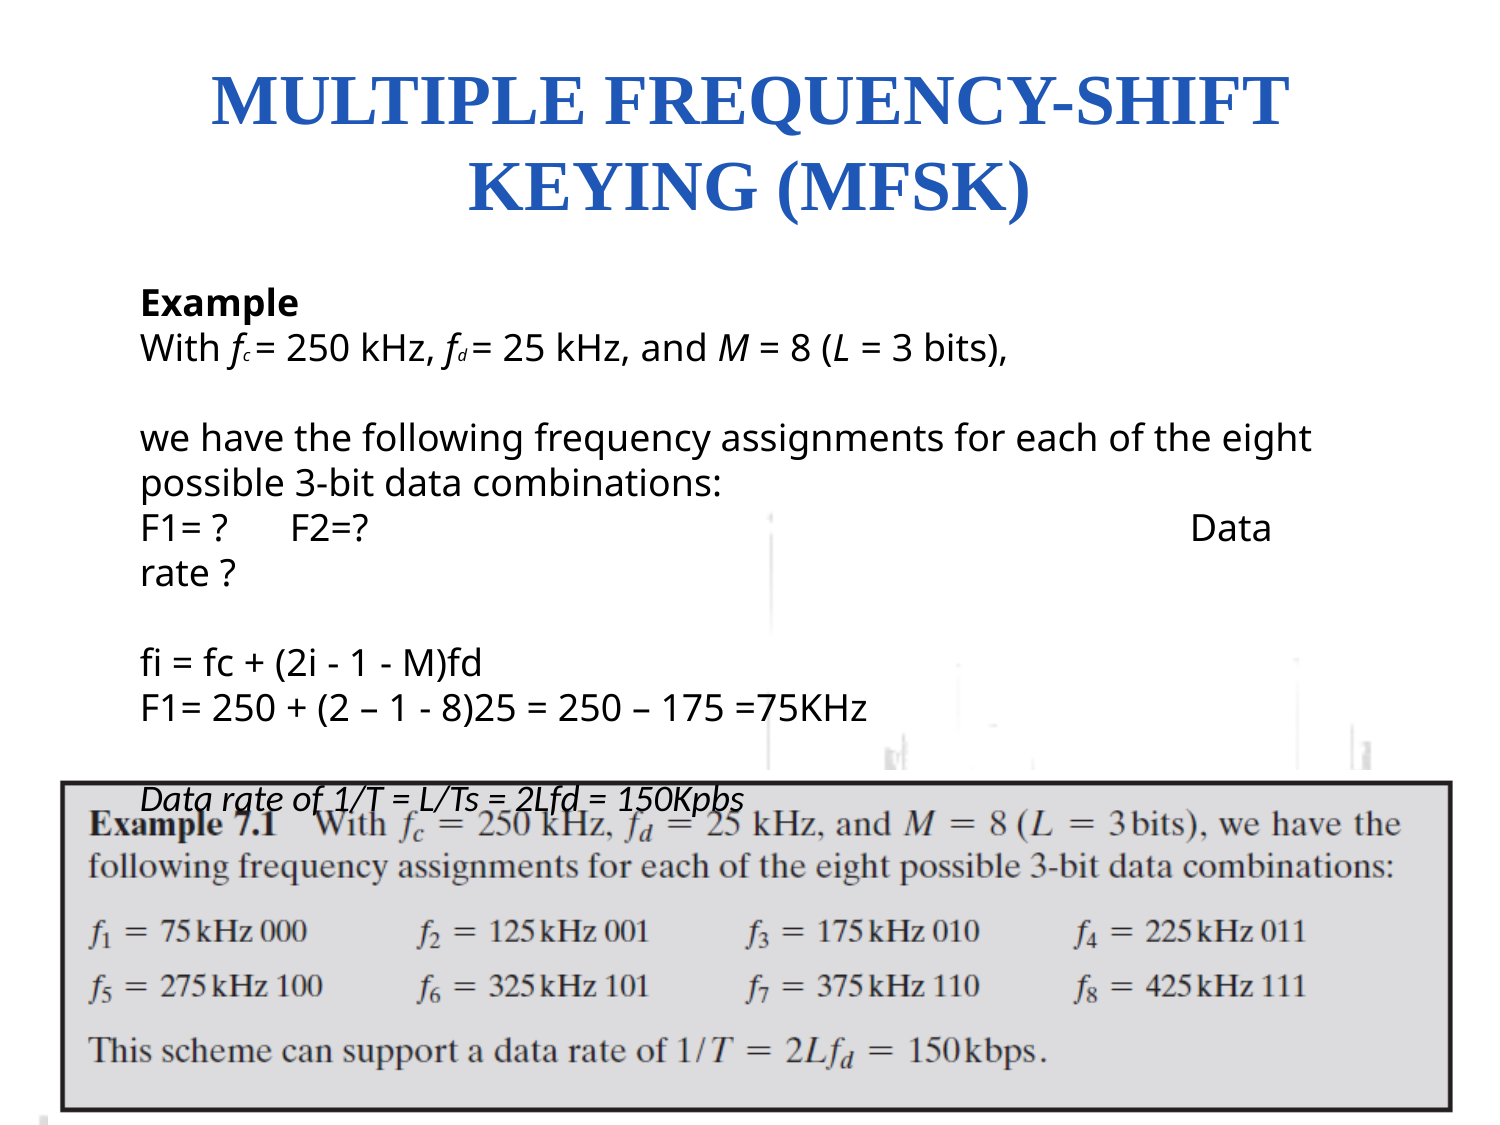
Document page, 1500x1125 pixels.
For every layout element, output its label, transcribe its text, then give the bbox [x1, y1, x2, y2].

text_box Example With fc = 250 kHz, fd = 25 kHz, and M = 8 (L = 3 bits), we have the following frequency assignments for each of the eight possible 3-bit data combinations: F1= ? F2=? Data rate ? fi = fc + (2i - 1 - M)fd F1= 250 + (2 – 1 - 8)25 = 250 – 175 =75KHz Data rate of 1/T = L/Ts = 2Lfd = 150Kpbs [125, 271, 1390, 768]
picture [47, 769, 1468, 1125]
title Multiple Frequency-Shift Keying (MFSK) [75, 45, 1425, 233]
